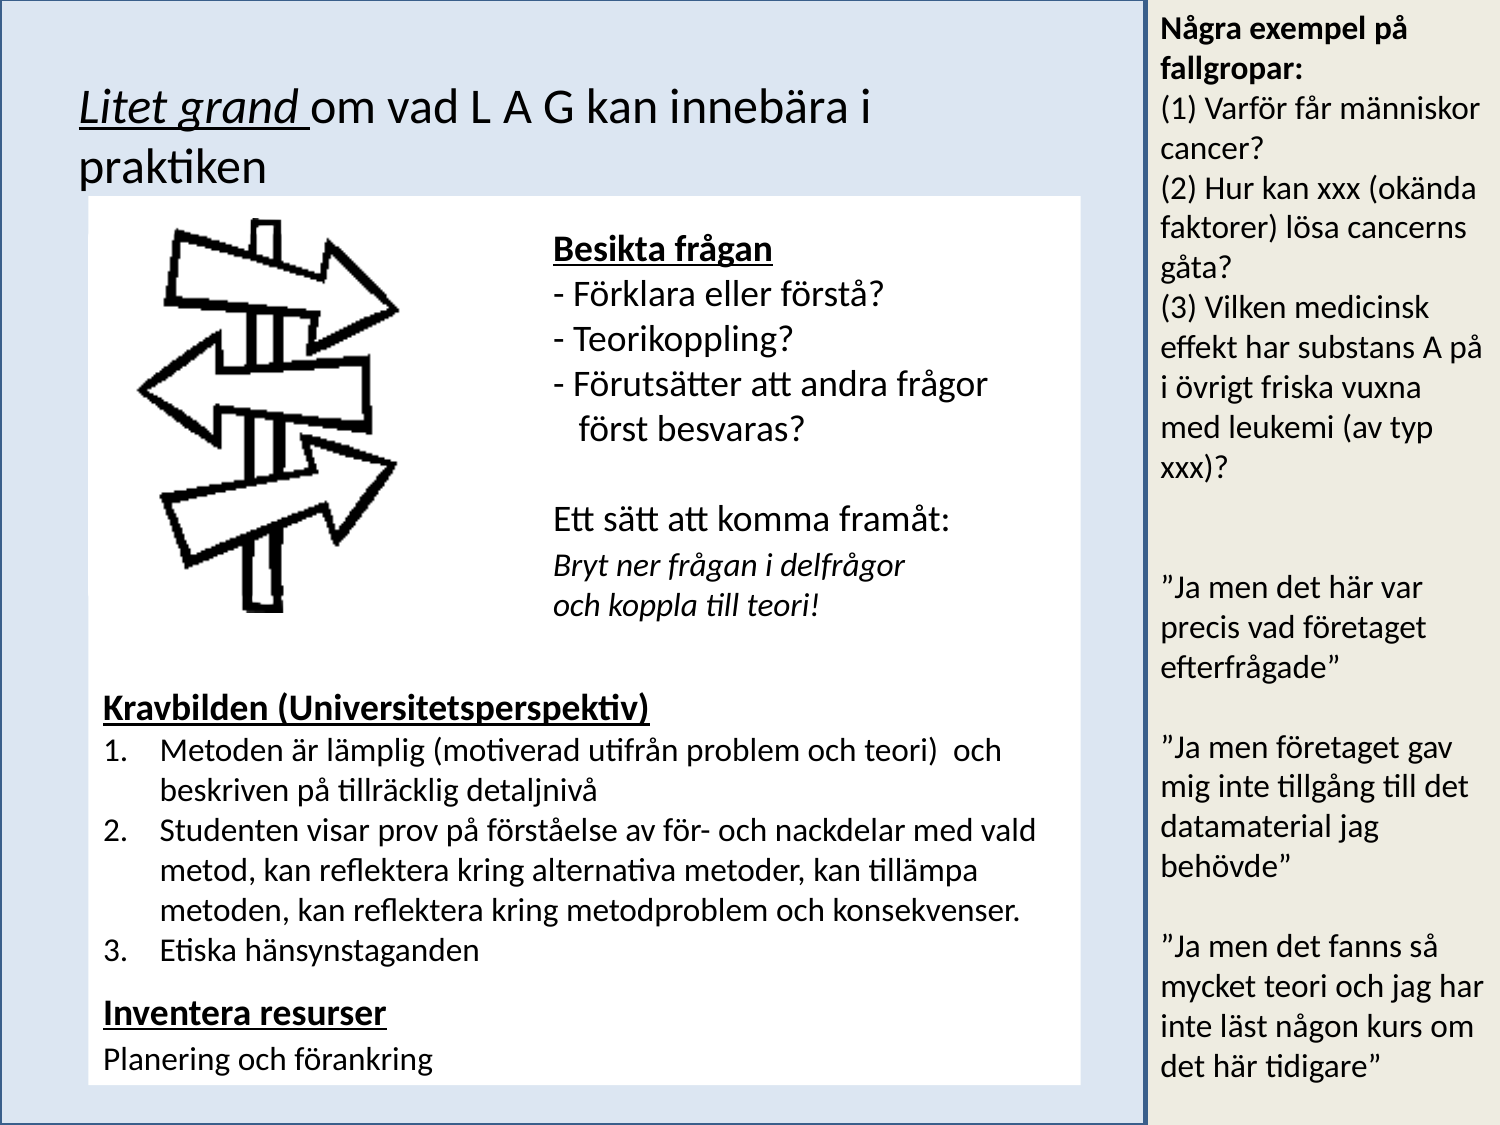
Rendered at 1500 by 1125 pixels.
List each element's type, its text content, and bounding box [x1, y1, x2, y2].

text_box [0, 0, 1148, 1125]
text_box Litet grand om vad L A G kan innebära i praktiken [63, 66, 1068, 202]
text_box Besikta frågan - Förklara eller förstå? - Teorikoppling? - Förutsätter att andra frågor först besvaras? Ett sätt att komma framåt: Bryt ner frågan i delfrågor och koppla till teori! Kravbilden (Universitetsperspektiv) Metoden är lämplig (motiverad utifrån problem och teori) och beskriven på tillräcklig detaljnivå Studenten visar prov på förståelse av för- och nackdelar med vald metod, kan reflektera kring alternativa metoder, kan tillämpa metoden, kan reflektera kring metodproblem och konsekvenser. Etiska hänsynstaganden Inventera resurser Planering och förankring [88, 196, 1081, 1086]
picture [88, 218, 449, 613]
text_box Några exempel på fallgropar: (1) Varför får människor cancer? (2) Hur kan xxx (okända faktorer) lösa cancerns gåta? (3) Vilken medicinsk effekt har substans A på i övrigt friska vuxna med leukemi (av typ xxx)? ”Ja men det här var precis vad företaget efterfrågade” ”Ja men företaget gav mig inte tillgång till det datamaterial jag behövde” ”Ja men det fanns så mycket teori och jag har inte läst någon kurs om det här tidigare” [1148, 0, 1500, 1125]
